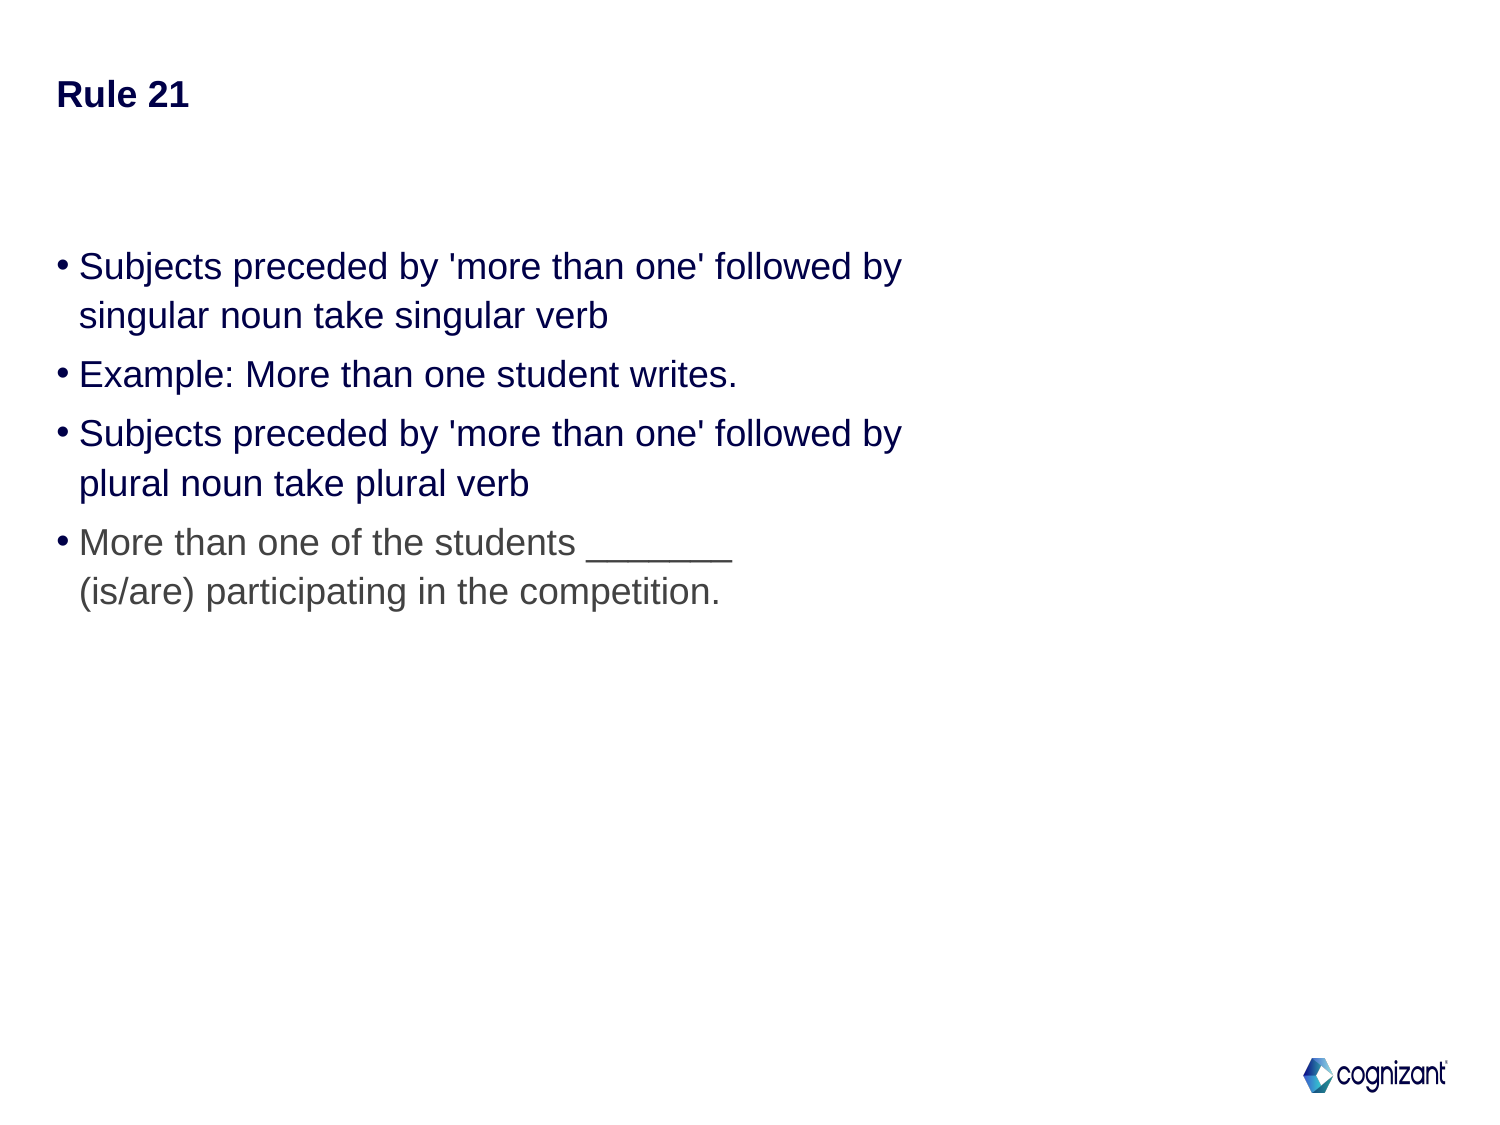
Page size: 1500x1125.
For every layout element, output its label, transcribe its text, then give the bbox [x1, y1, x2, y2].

title Rule 21 [56, 75, 1444, 116]
picture [1303, 1058, 1448, 1093]
list Subjects preceded by 'more than one' followed by singular noun take singular verb Example: More than one student writes. Subjects preceded by 'more than one' followed by plural noun take plural verb More than one of the students _______ (is/are) participating in the competition. [56, 237, 982, 1003]
